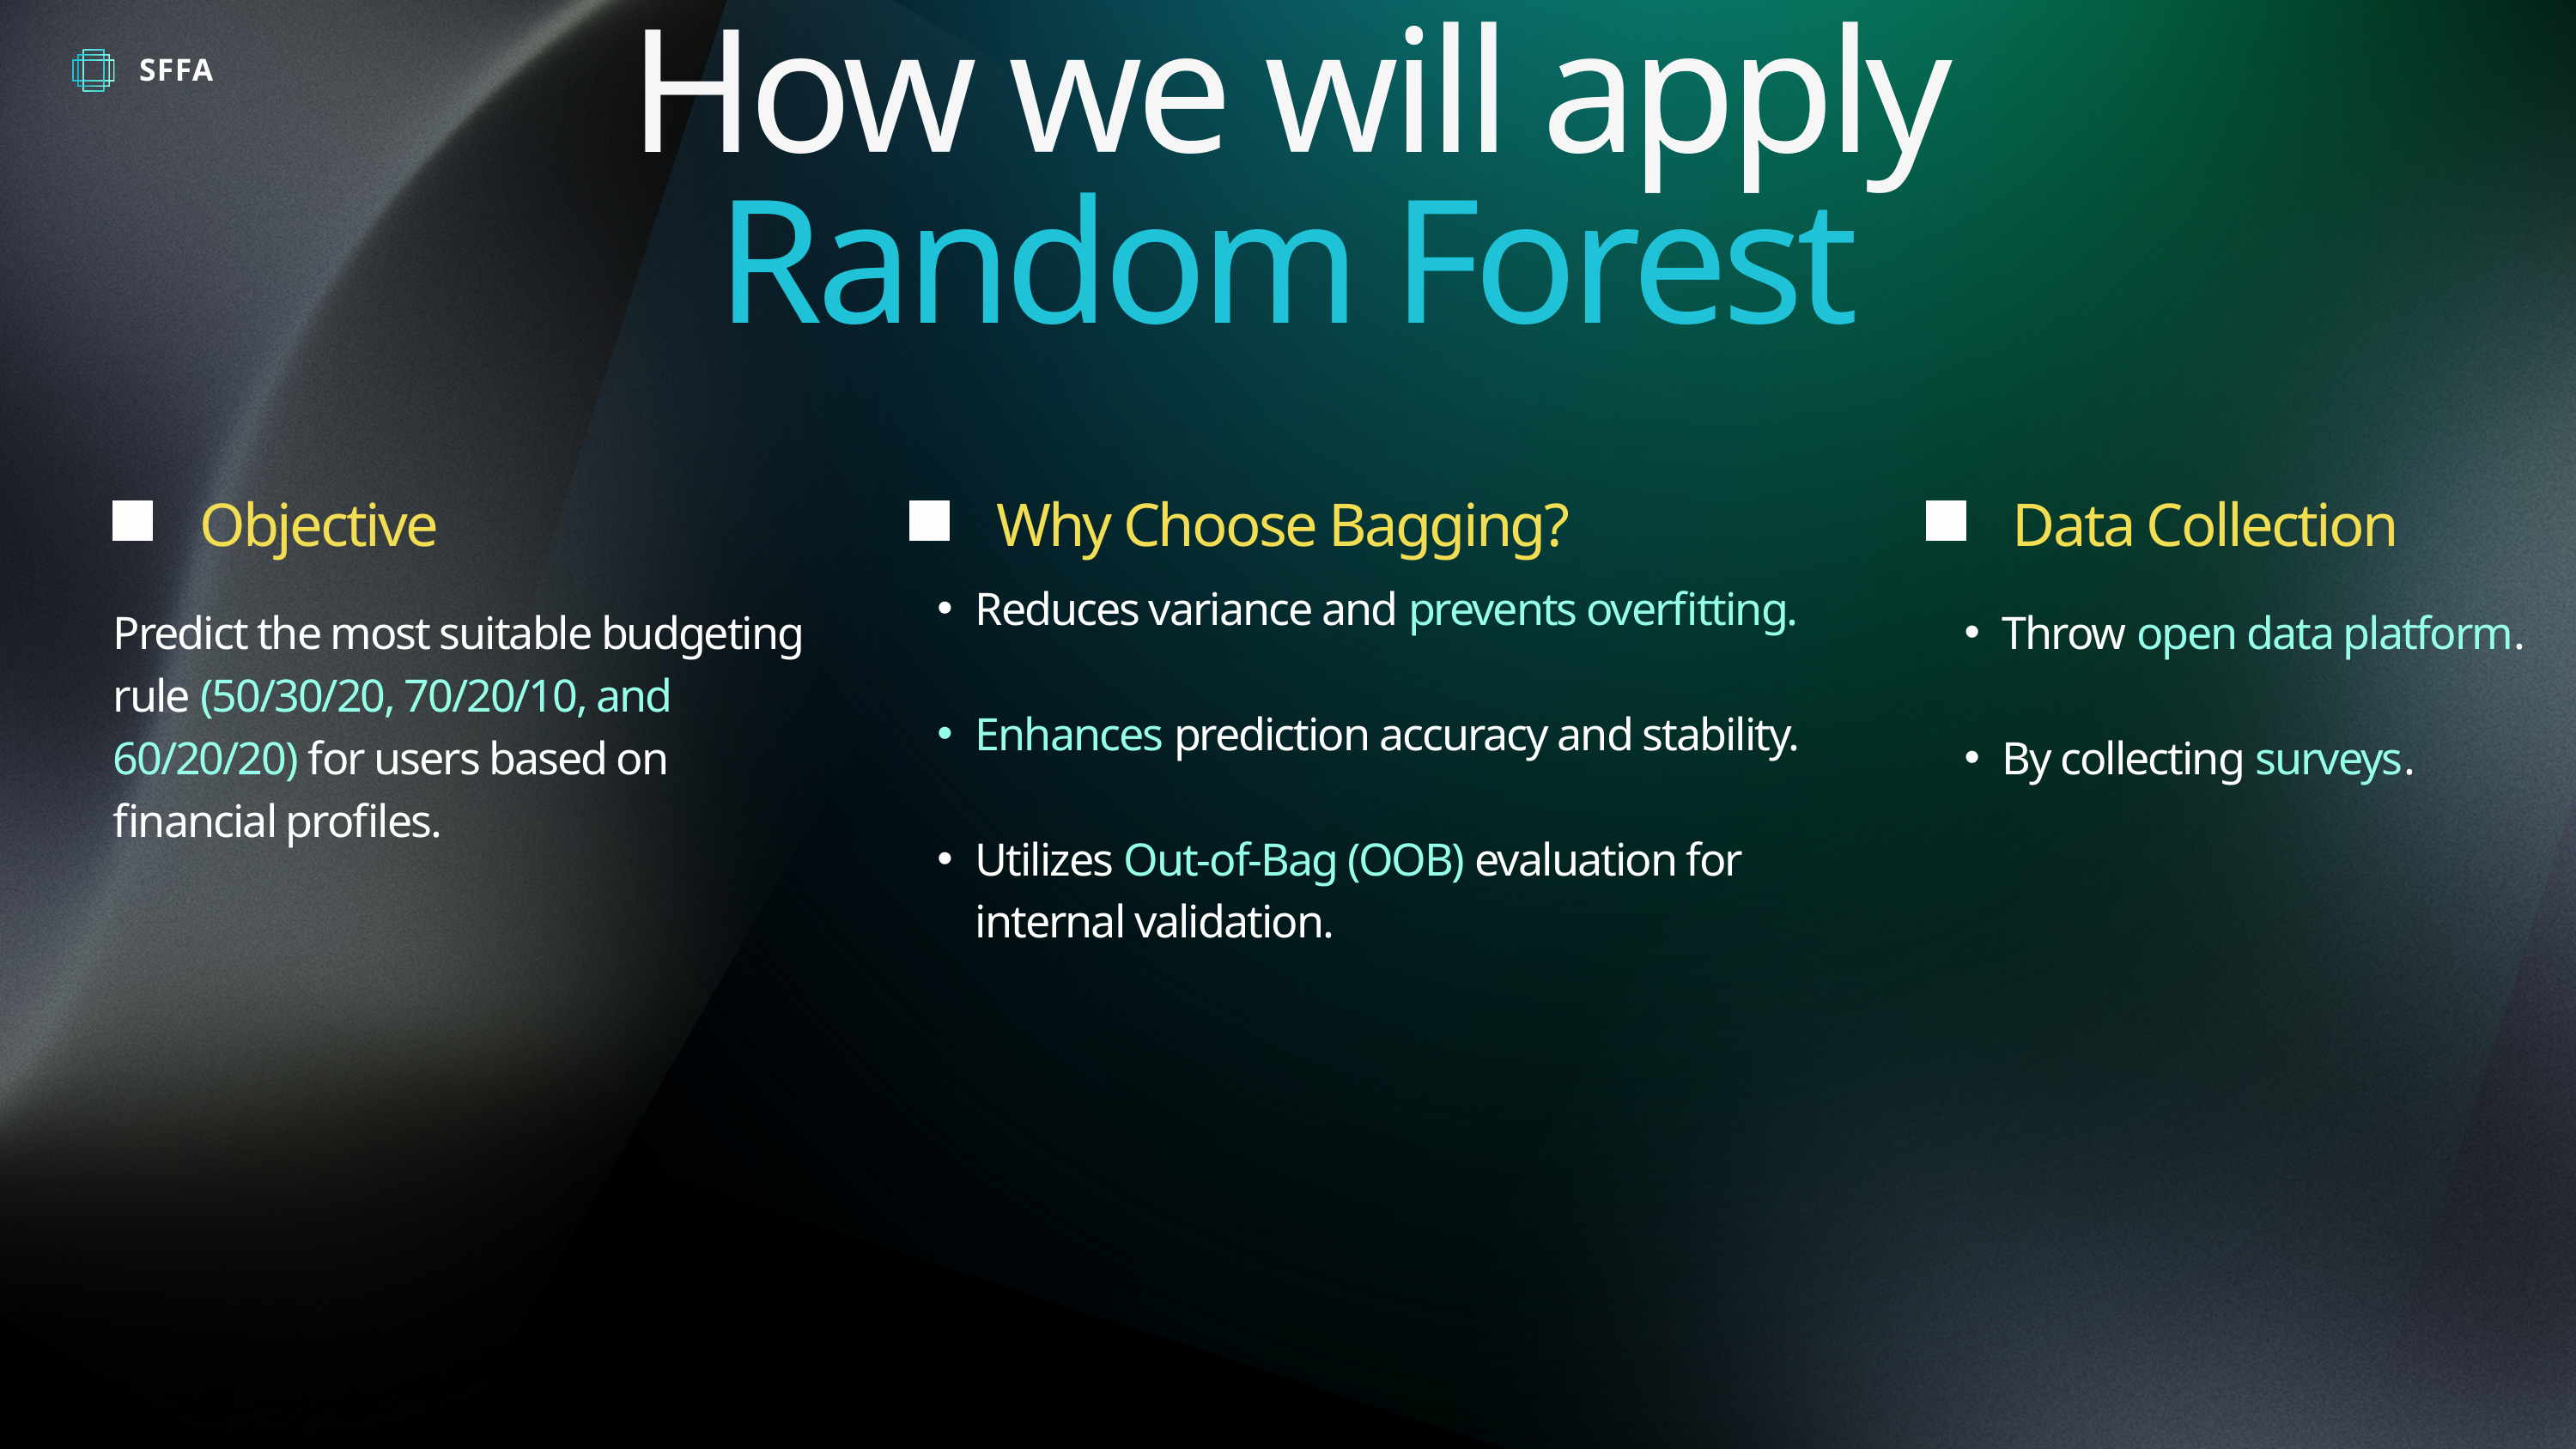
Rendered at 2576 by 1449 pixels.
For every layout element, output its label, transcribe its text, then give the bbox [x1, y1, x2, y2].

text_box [909, 485, 1637, 556]
text_box Reduces variance and prevents overfitting. Enhances prediction accuracy and stability. Utilizes Out-of-Bag (OOB) evaluation for internal validation. [899, 572, 1845, 948]
text_box Throw open data platform. By collecting surveys. [1926, 596, 2576, 846]
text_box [1926, 485, 2576, 556]
text_box How we will apply Random Forest [623, 15, 1953, 358]
text_box Predict the most suitable budgeting rule (50/30/20, 70/20/10, and 60/20/20) for users based on financial profiles. [112, 596, 817, 909]
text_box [112, 485, 763, 556]
text_box [1377, 0, 2576, 1449]
text_box [894, 0, 2165, 586]
text_box [617, 672, 1649, 1414]
text_box [0, 0, 1079, 1449]
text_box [71, 49, 567, 93]
